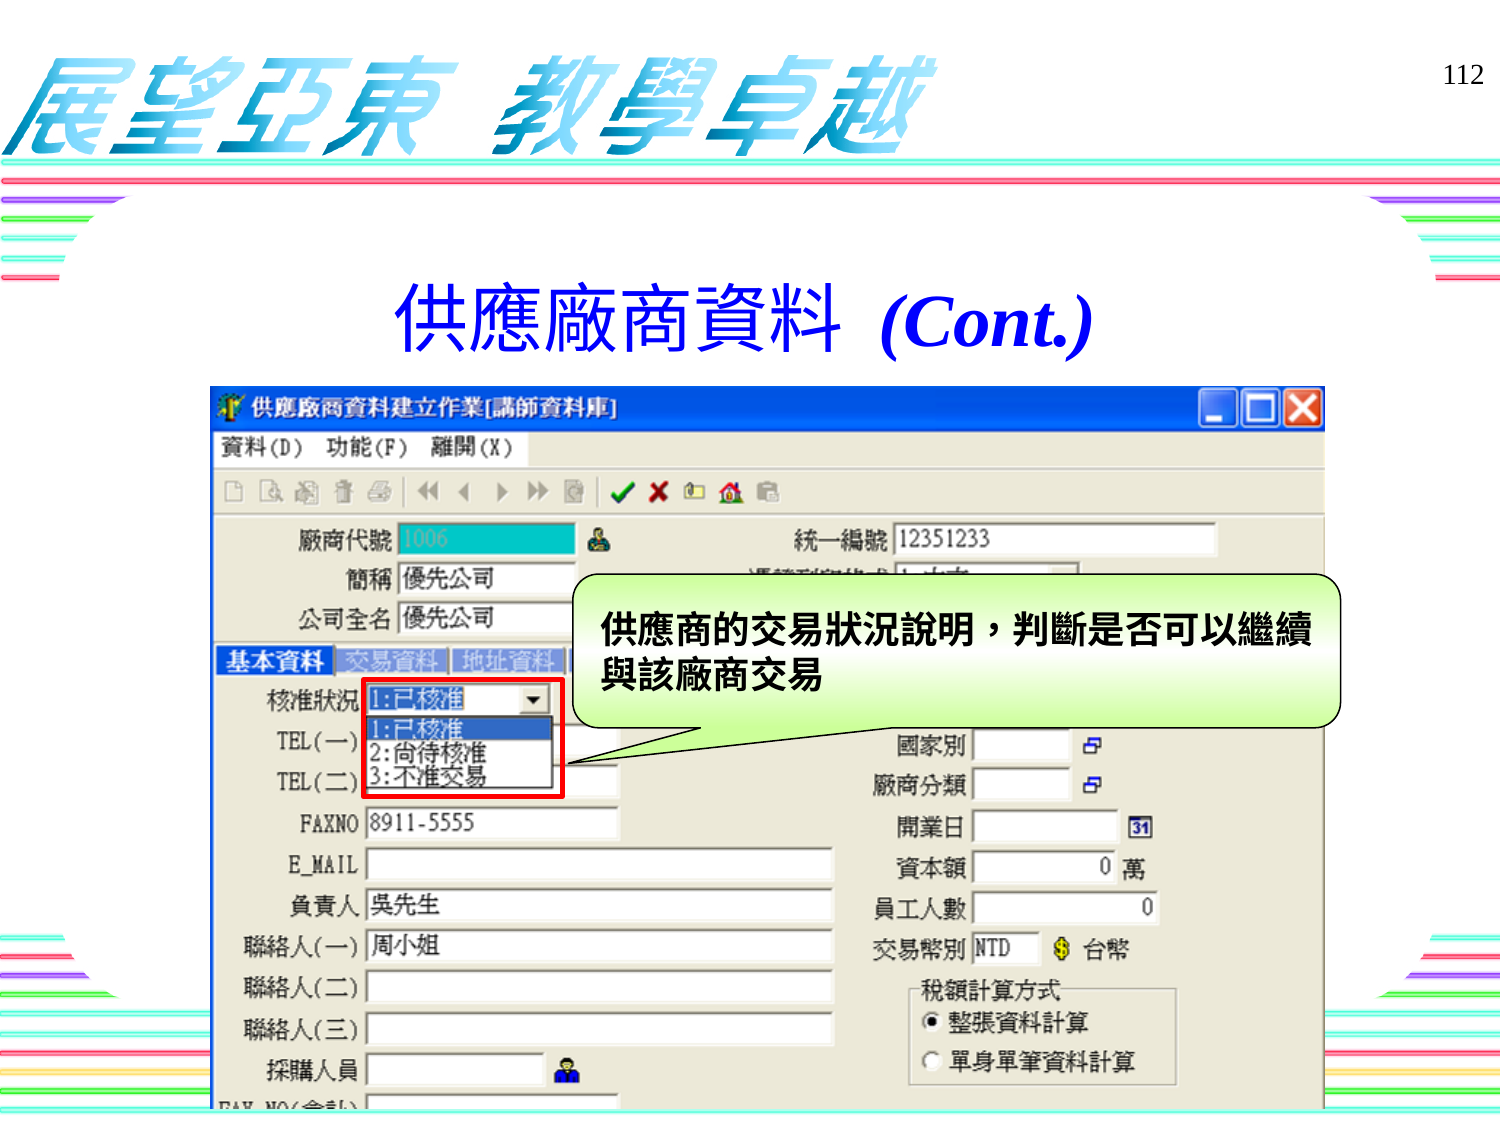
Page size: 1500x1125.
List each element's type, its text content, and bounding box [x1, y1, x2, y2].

picture [0, 0, 1500, 1125]
slide_number 112 [1149, 42, 1500, 103]
title 供應廠商資料 (Cont.) [70, 222, 1421, 411]
text_box 供應商的交易狀況說明，判斷是否可以繼續與該廠商交易 [1329, 578, 1341, 724]
